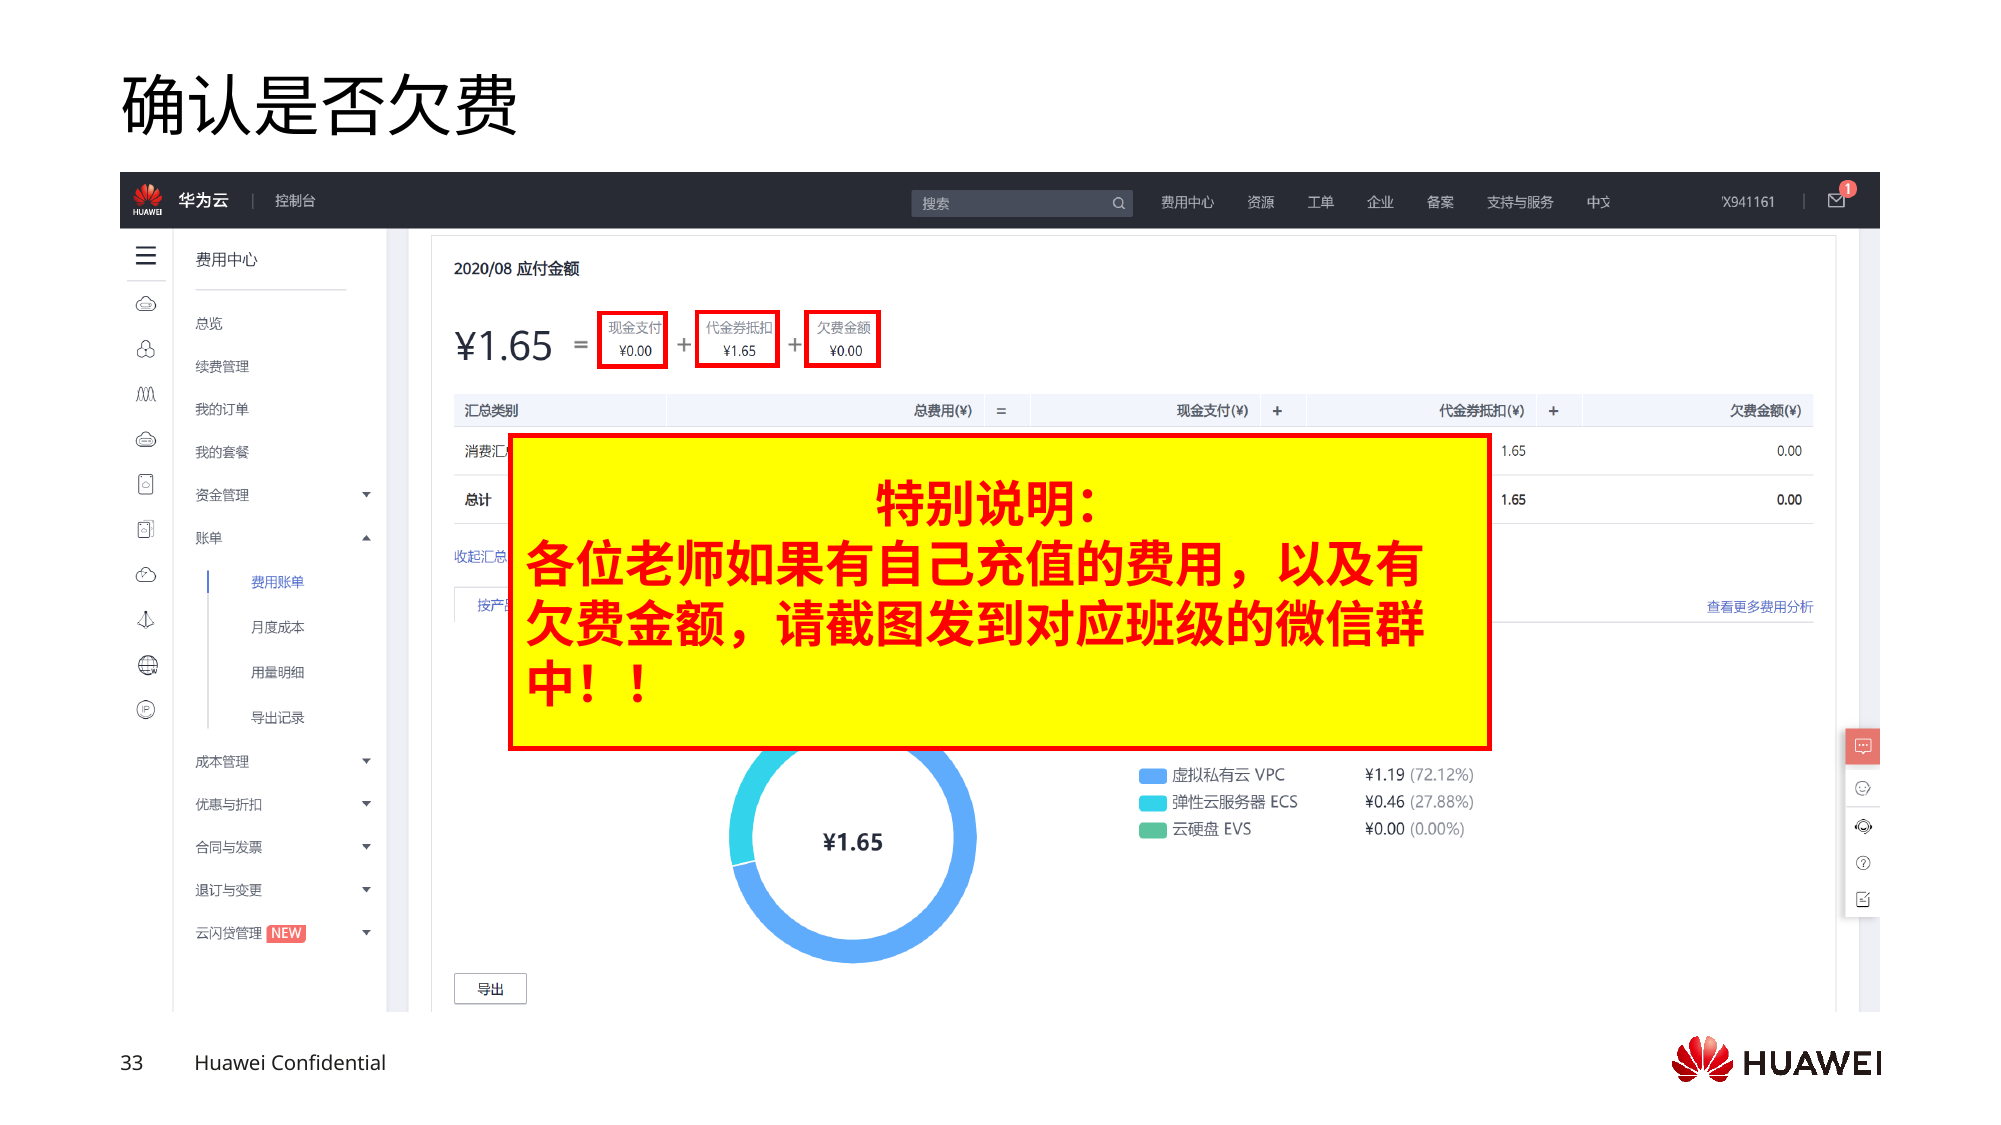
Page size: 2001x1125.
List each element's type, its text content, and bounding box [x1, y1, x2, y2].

title 确认是否欠费 [120, 73, 1880, 154]
picture [1672, 1036, 1881, 1082]
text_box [120, 172, 1880, 1012]
